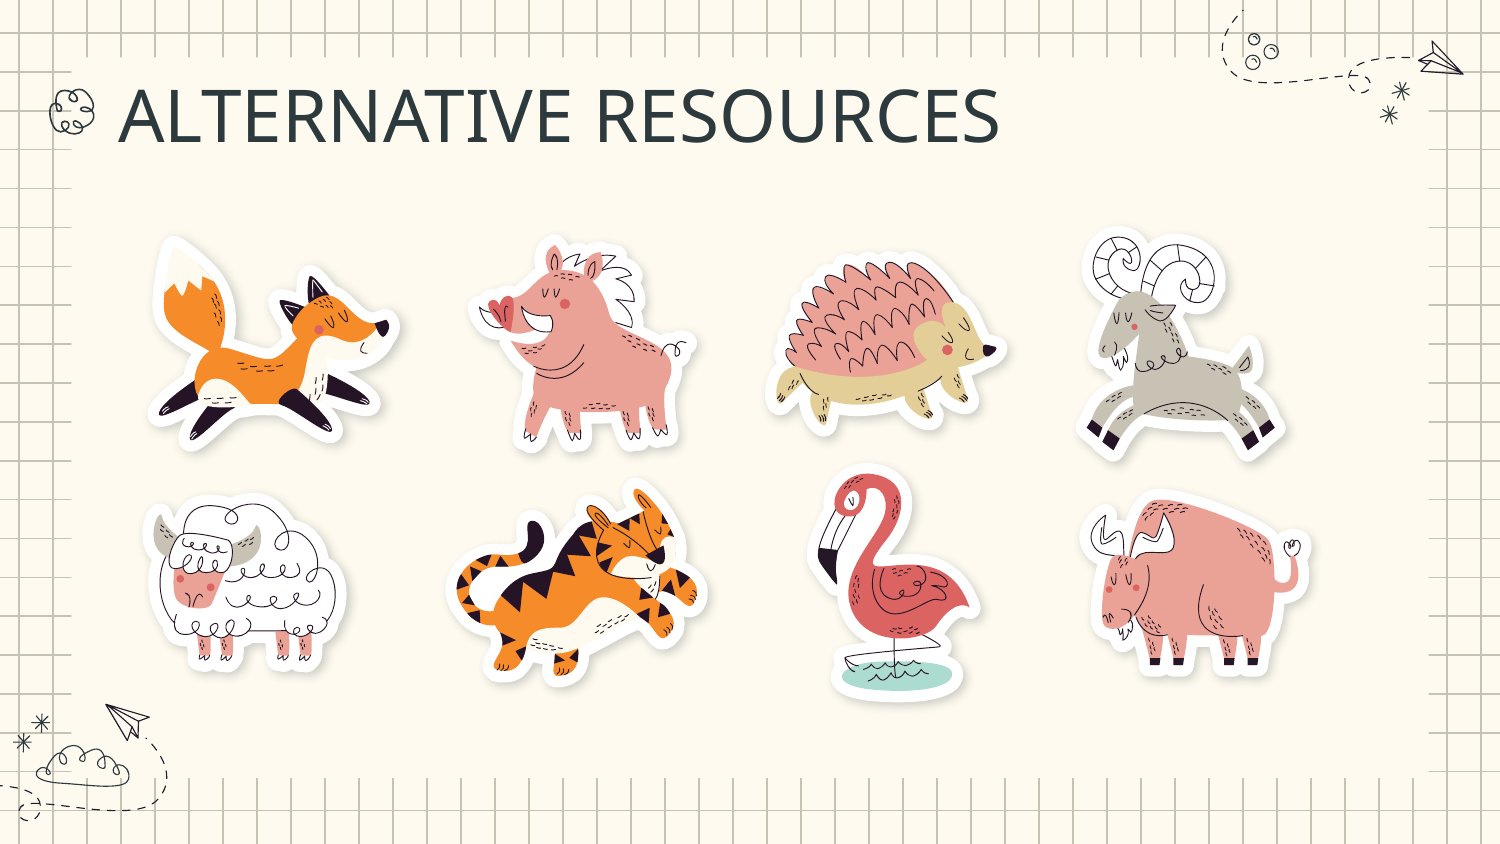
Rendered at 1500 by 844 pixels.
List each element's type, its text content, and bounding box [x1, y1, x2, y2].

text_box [806, 462, 982, 703]
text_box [1073, 225, 1288, 462]
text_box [140, 492, 349, 673]
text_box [146, 235, 403, 452]
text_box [1072, 488, 1314, 677]
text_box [764, 250, 1009, 437]
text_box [466, 234, 704, 454]
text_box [443, 477, 709, 688]
title ALTERNATIVE RESOURCES [118, 69, 1336, 145]
